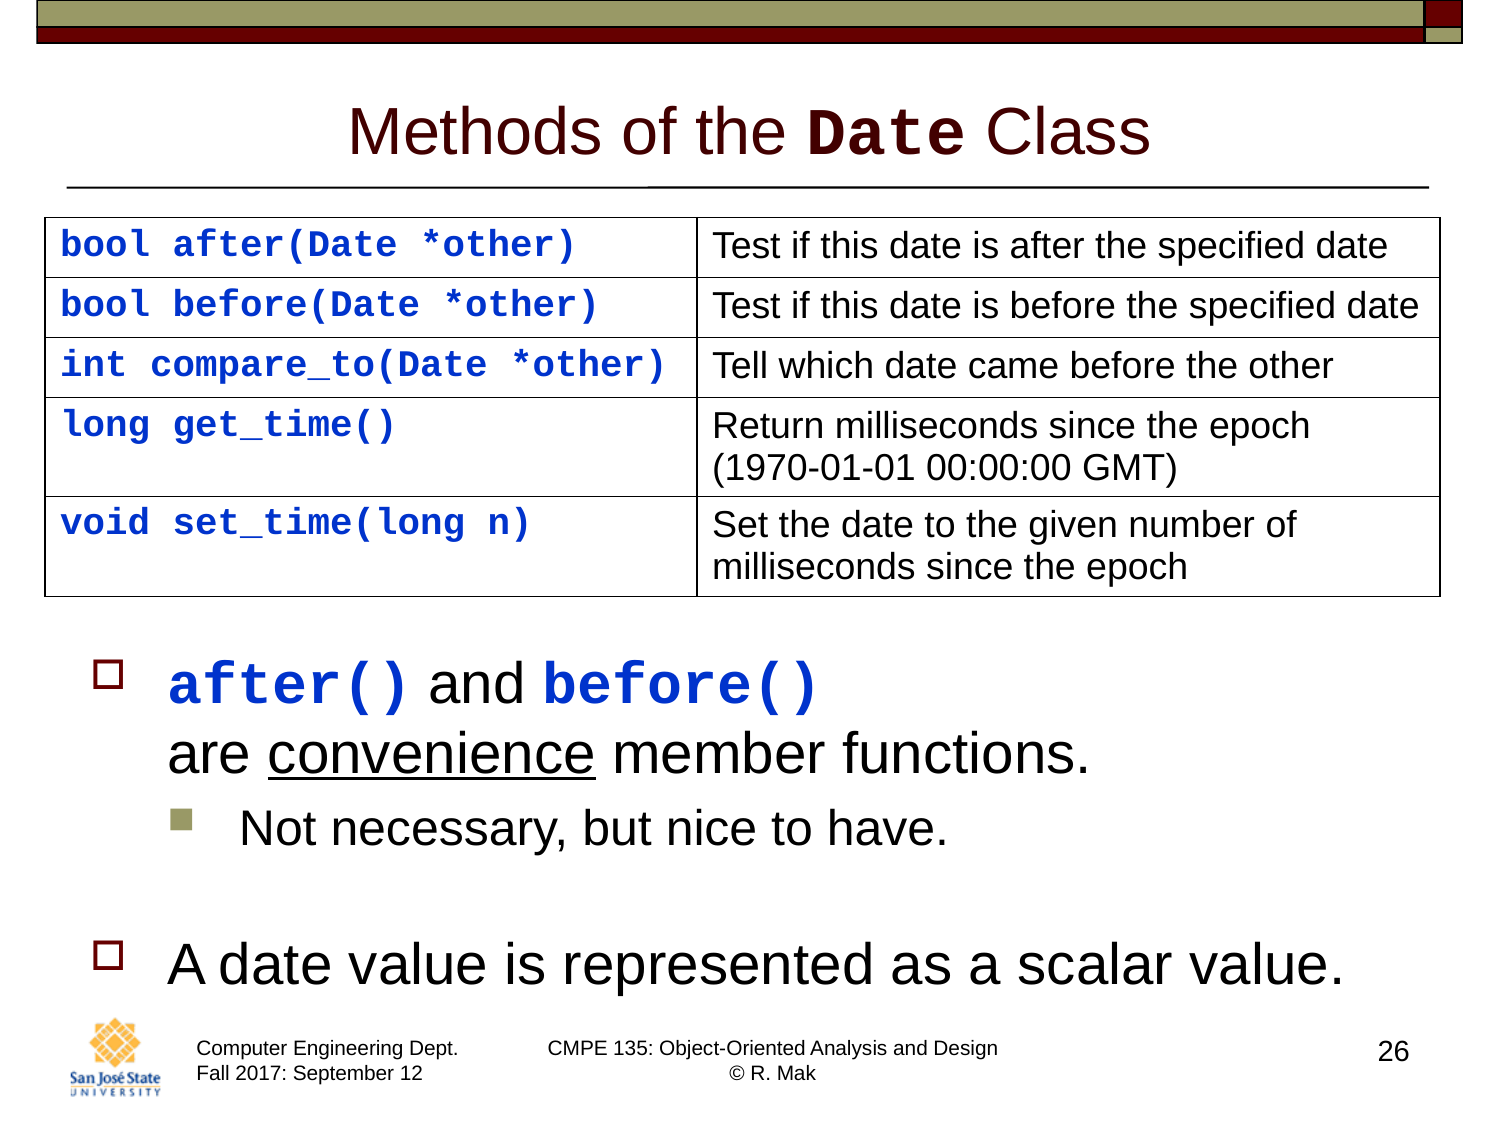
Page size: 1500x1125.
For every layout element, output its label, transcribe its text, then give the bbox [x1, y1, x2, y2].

table_cell void set_time(long n) [46, 497, 696, 596]
table_header bool after(Date *other) [46, 218, 696, 277]
picture [60, 1012, 166, 1112]
table_cell Tell which date came before the other [698, 338, 1439, 397]
table_cell Test if this date is before the specified date [698, 278, 1439, 337]
list after() and before() are convenience member functions. Not necessary, but nice to have. A date value is represented as a scalar value. [75, 637, 1425, 1006]
title Methods of the Date Class [75, 67, 1425, 175]
slide_number 26 [1335, 1025, 1425, 1100]
table_cell int compare_to(Date *other) [46, 338, 696, 397]
table_header Test if this date is after the specified date [698, 218, 1439, 277]
table_cell bool before(Date *other) [46, 278, 696, 337]
table_cell long get_time() [46, 398, 696, 496]
table_cell Return milliseconds since the epoch (1970-01-01 00:00:00 GMT) [698, 398, 1439, 496]
table_cell Set the date to the given number of milliseconds since the epoch [698, 497, 1439, 596]
